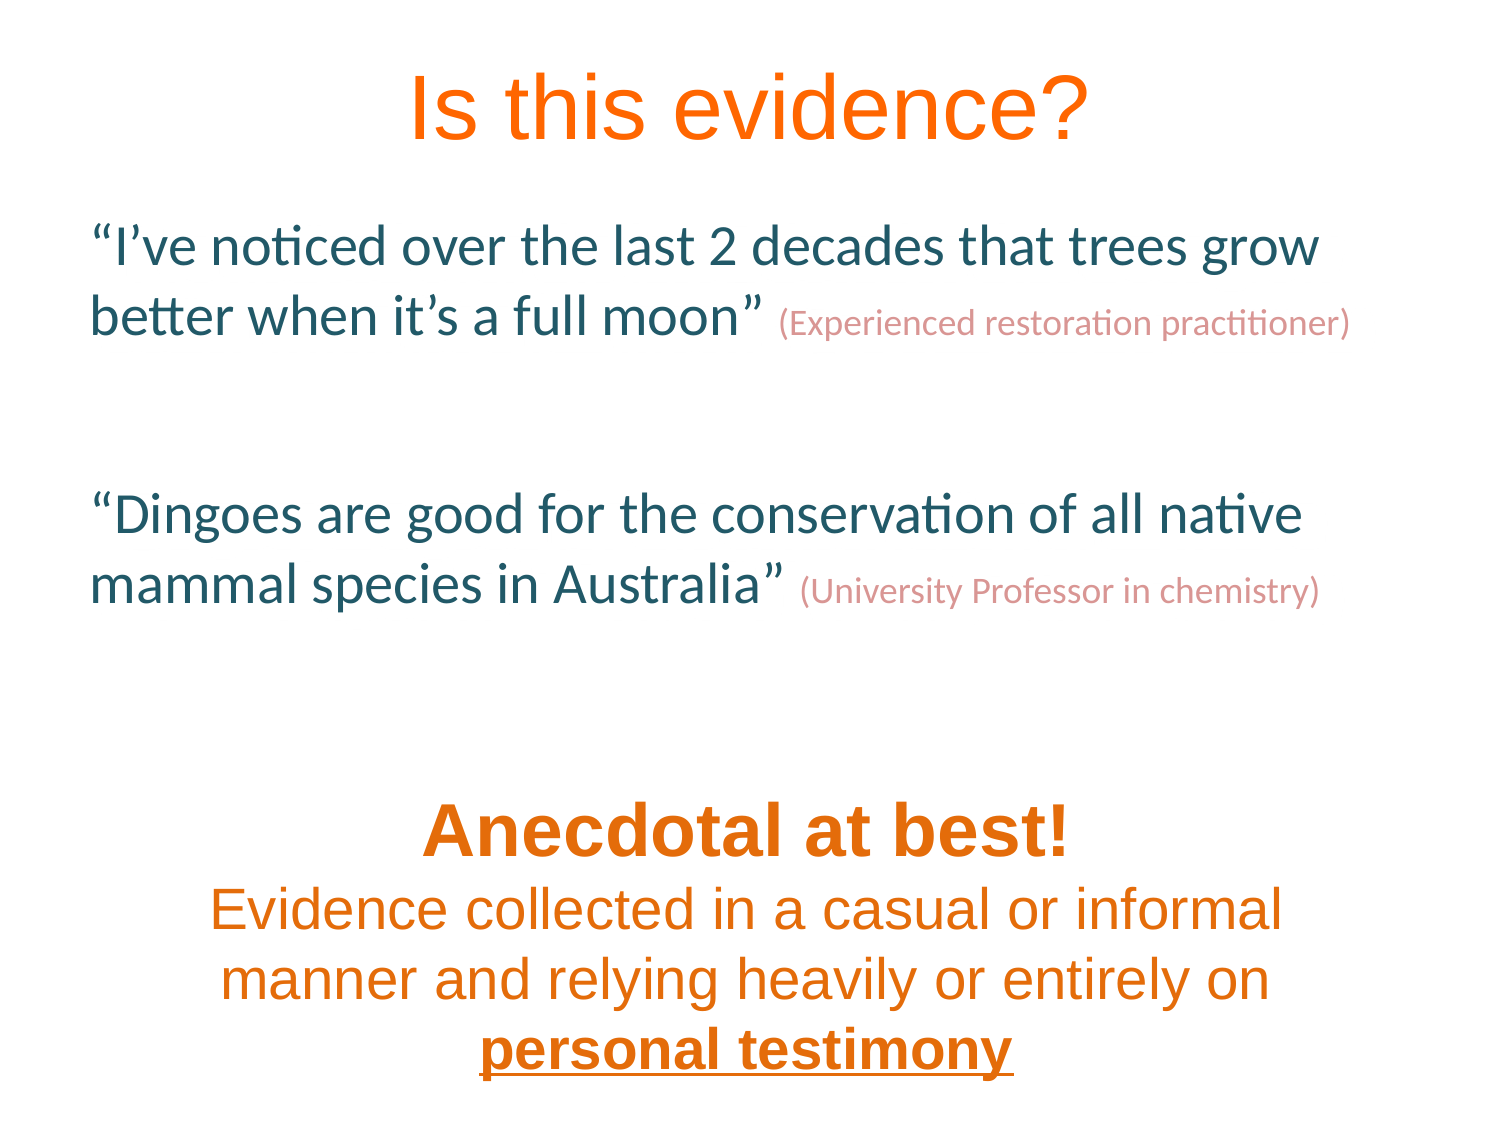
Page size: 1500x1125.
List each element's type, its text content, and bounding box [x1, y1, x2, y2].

text_box Anecdotal at best! Evidence collected in a casual or informal manner and relying heavily or entirely on personal testimony [107, 774, 1386, 1089]
text_box Is this evidence? [0, 8, 1500, 197]
text_box “I’ve noticed over the last 2 decades that trees grow better when it’s a full moon” (Experienced restoration practitioner) “Dingoes are good for the conservation of all native mammal species in Australia” (University Professor in chemistry) [74, 200, 1432, 1025]
